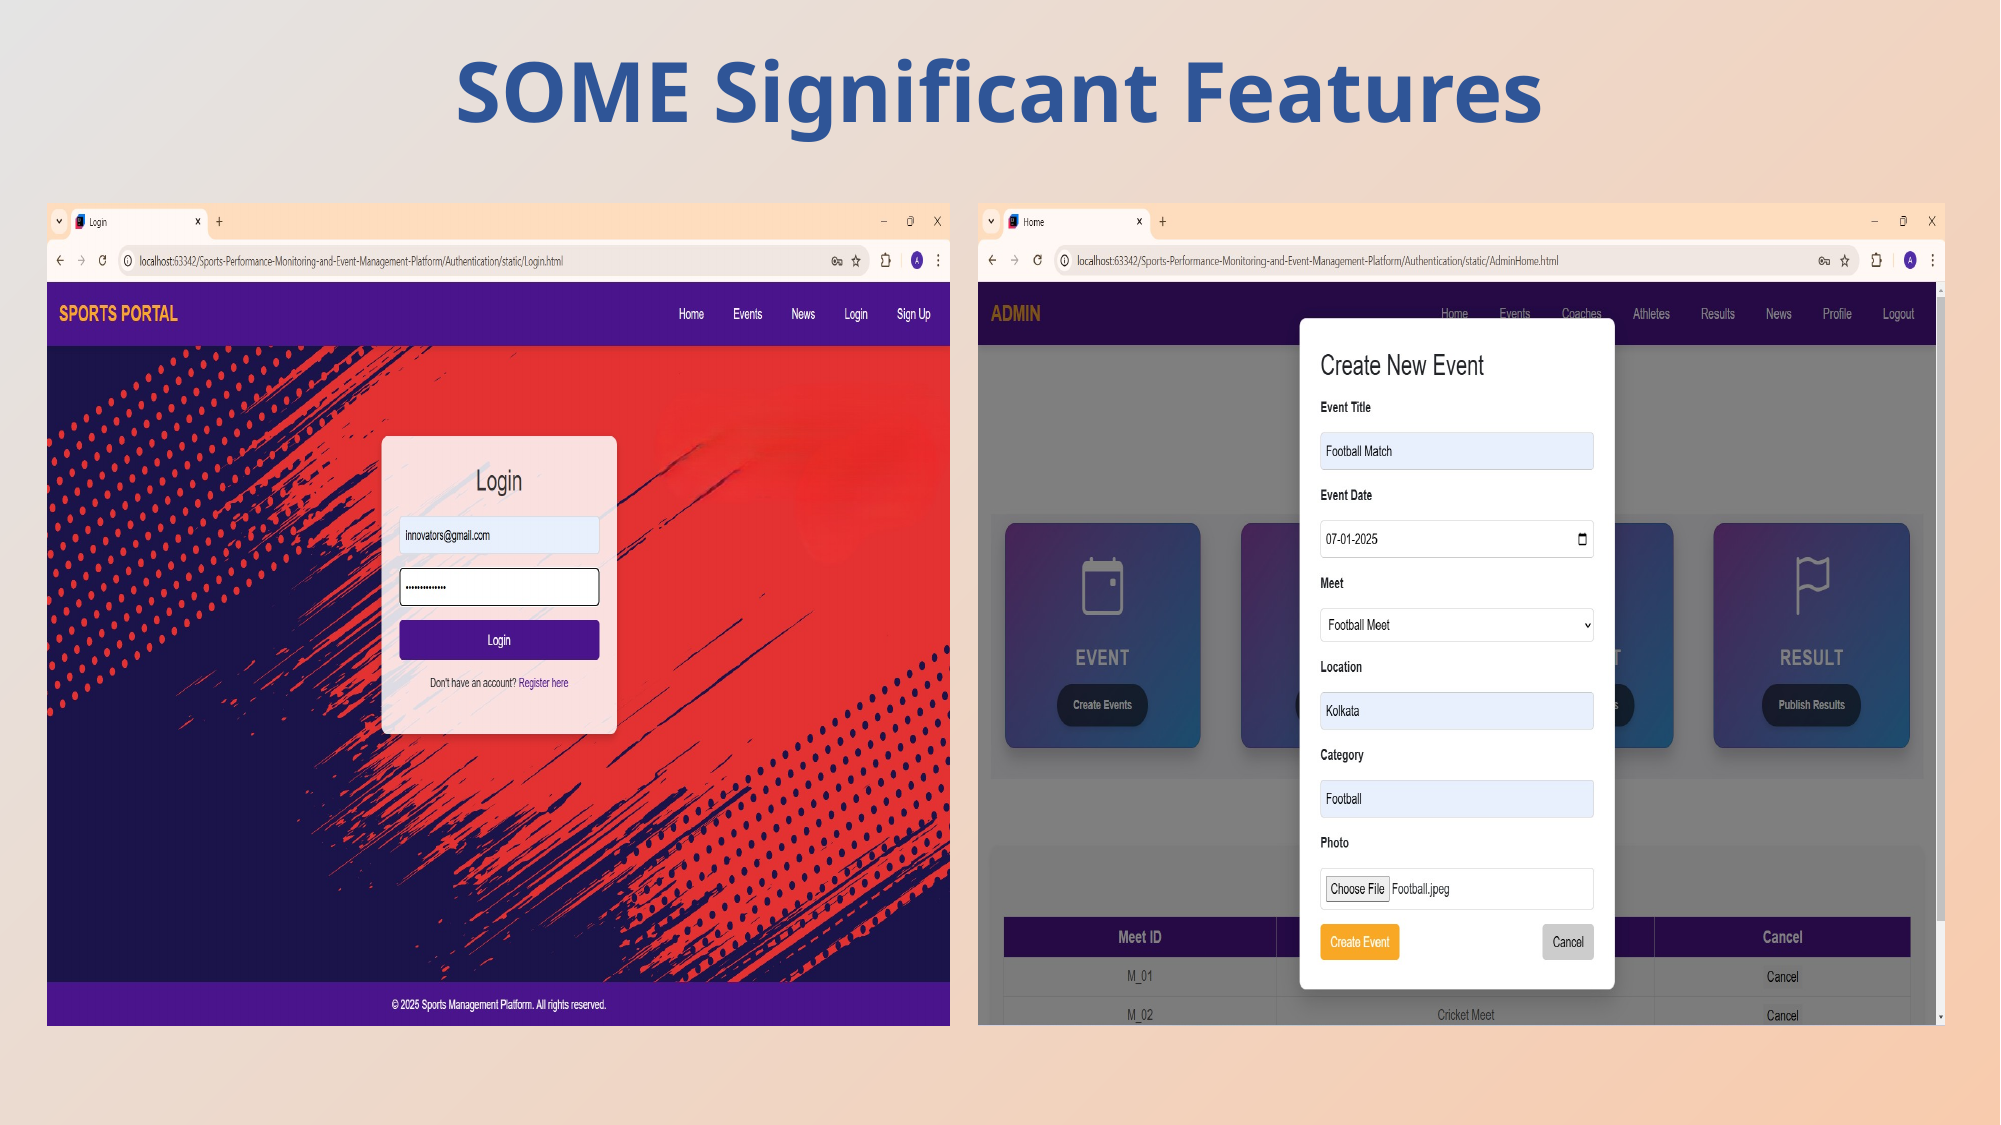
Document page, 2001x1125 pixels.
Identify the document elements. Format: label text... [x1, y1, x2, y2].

title SOME Significant Features [0, 22, 2000, 149]
picture [978, 203, 1945, 1026]
picture [47, 203, 950, 1026]
